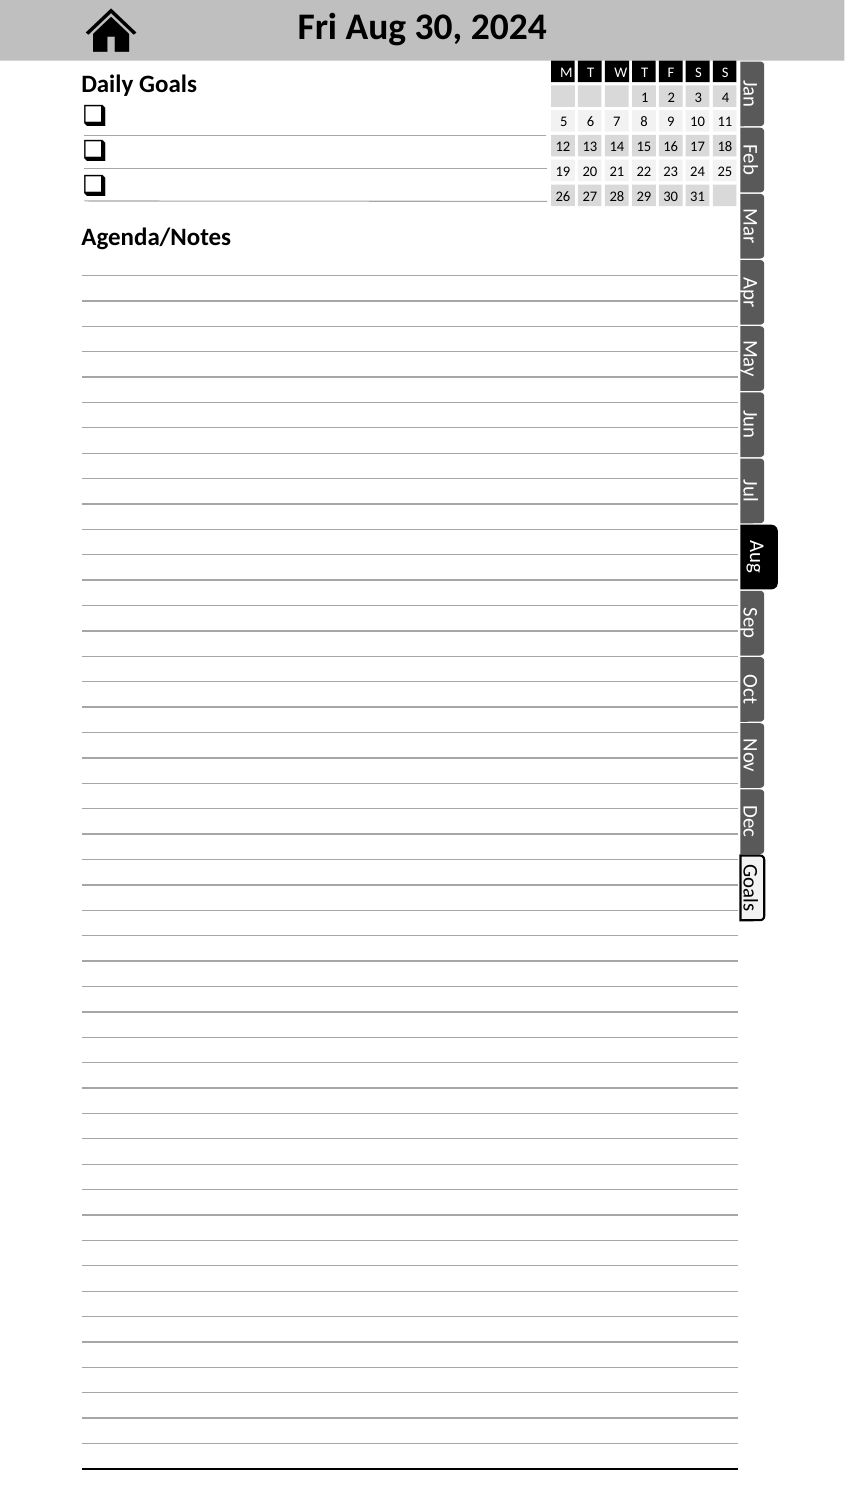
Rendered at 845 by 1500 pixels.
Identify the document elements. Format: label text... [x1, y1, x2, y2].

list Fri Aug 30, 2024 [190, 0, 655, 61]
picture [82, 1, 140, 59]
